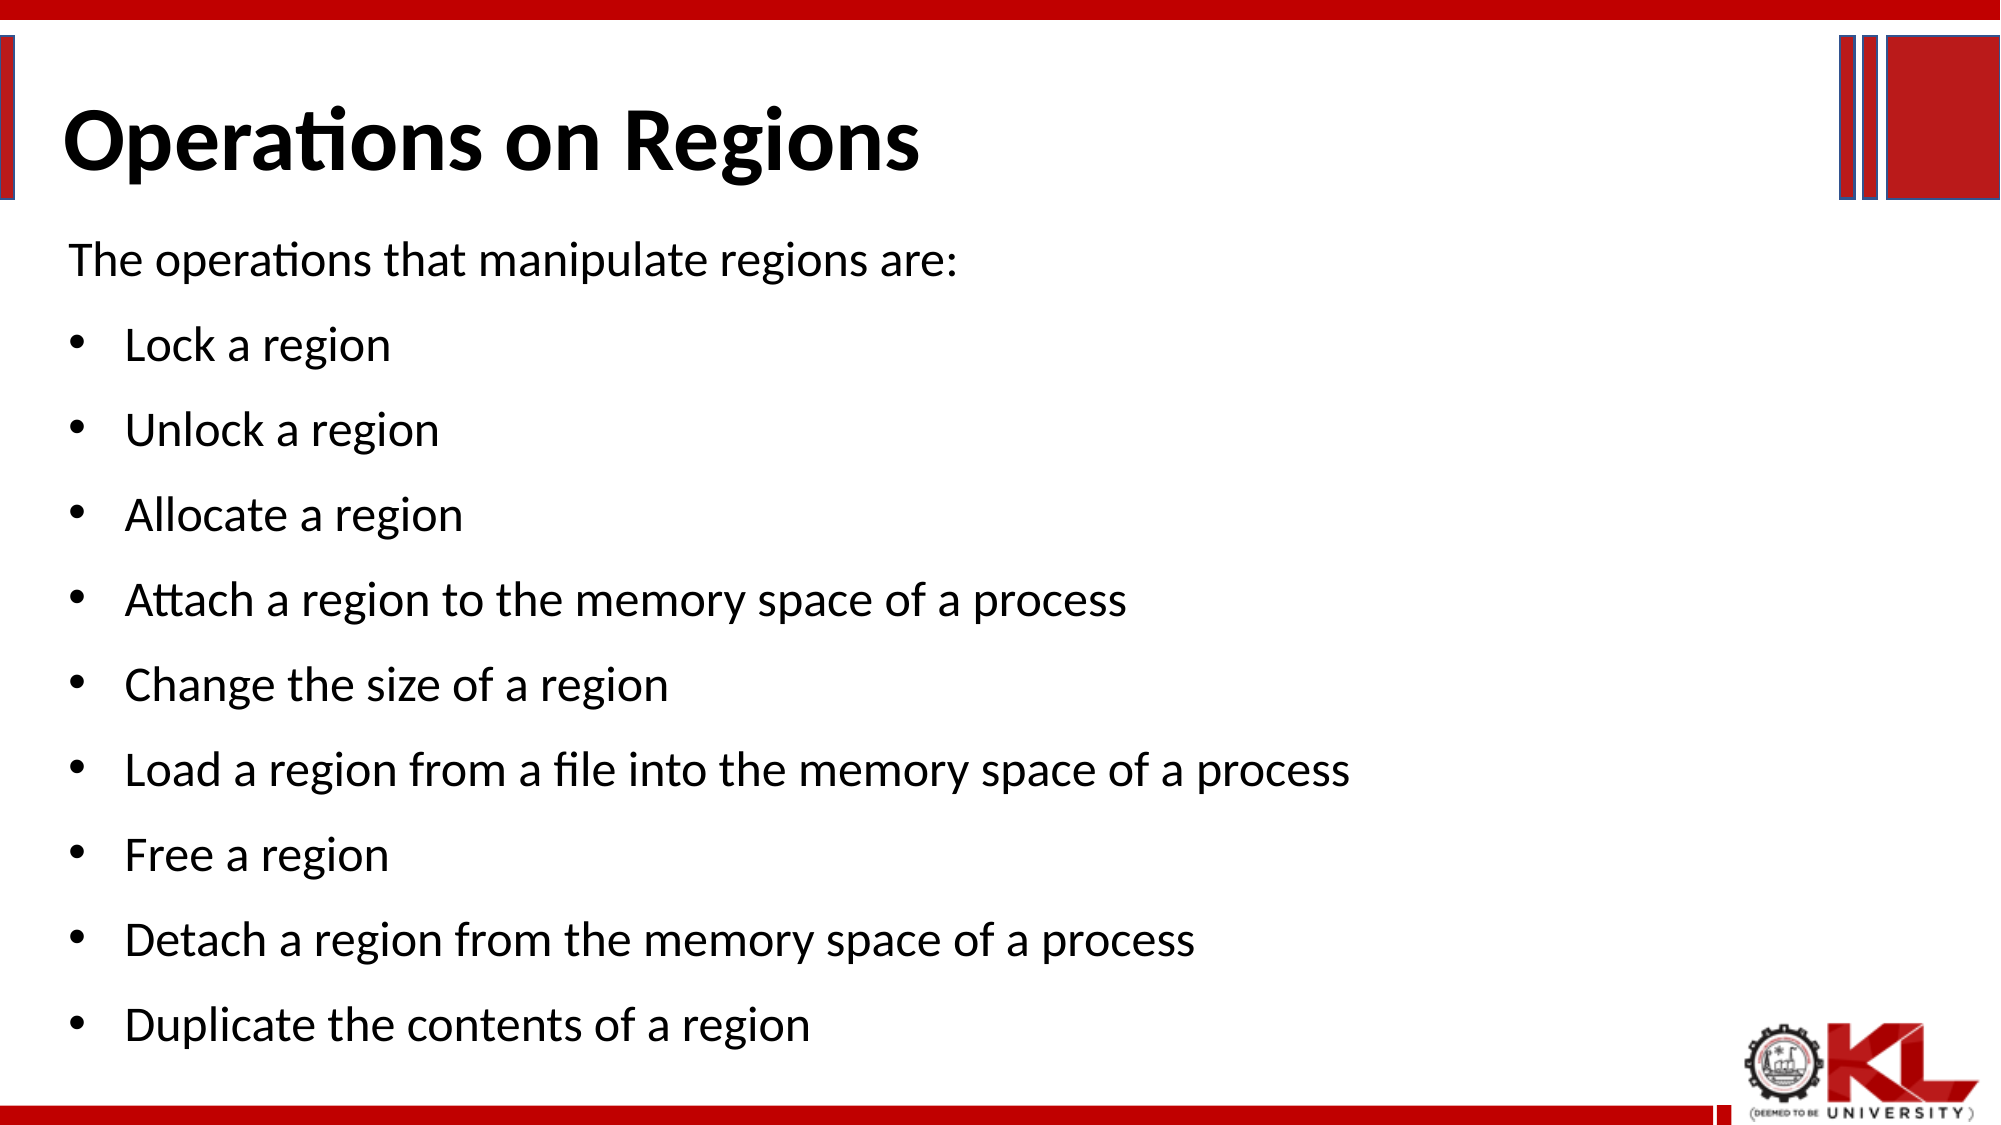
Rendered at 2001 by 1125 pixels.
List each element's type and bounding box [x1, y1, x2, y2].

text_box [0, 0, 2000, 1125]
